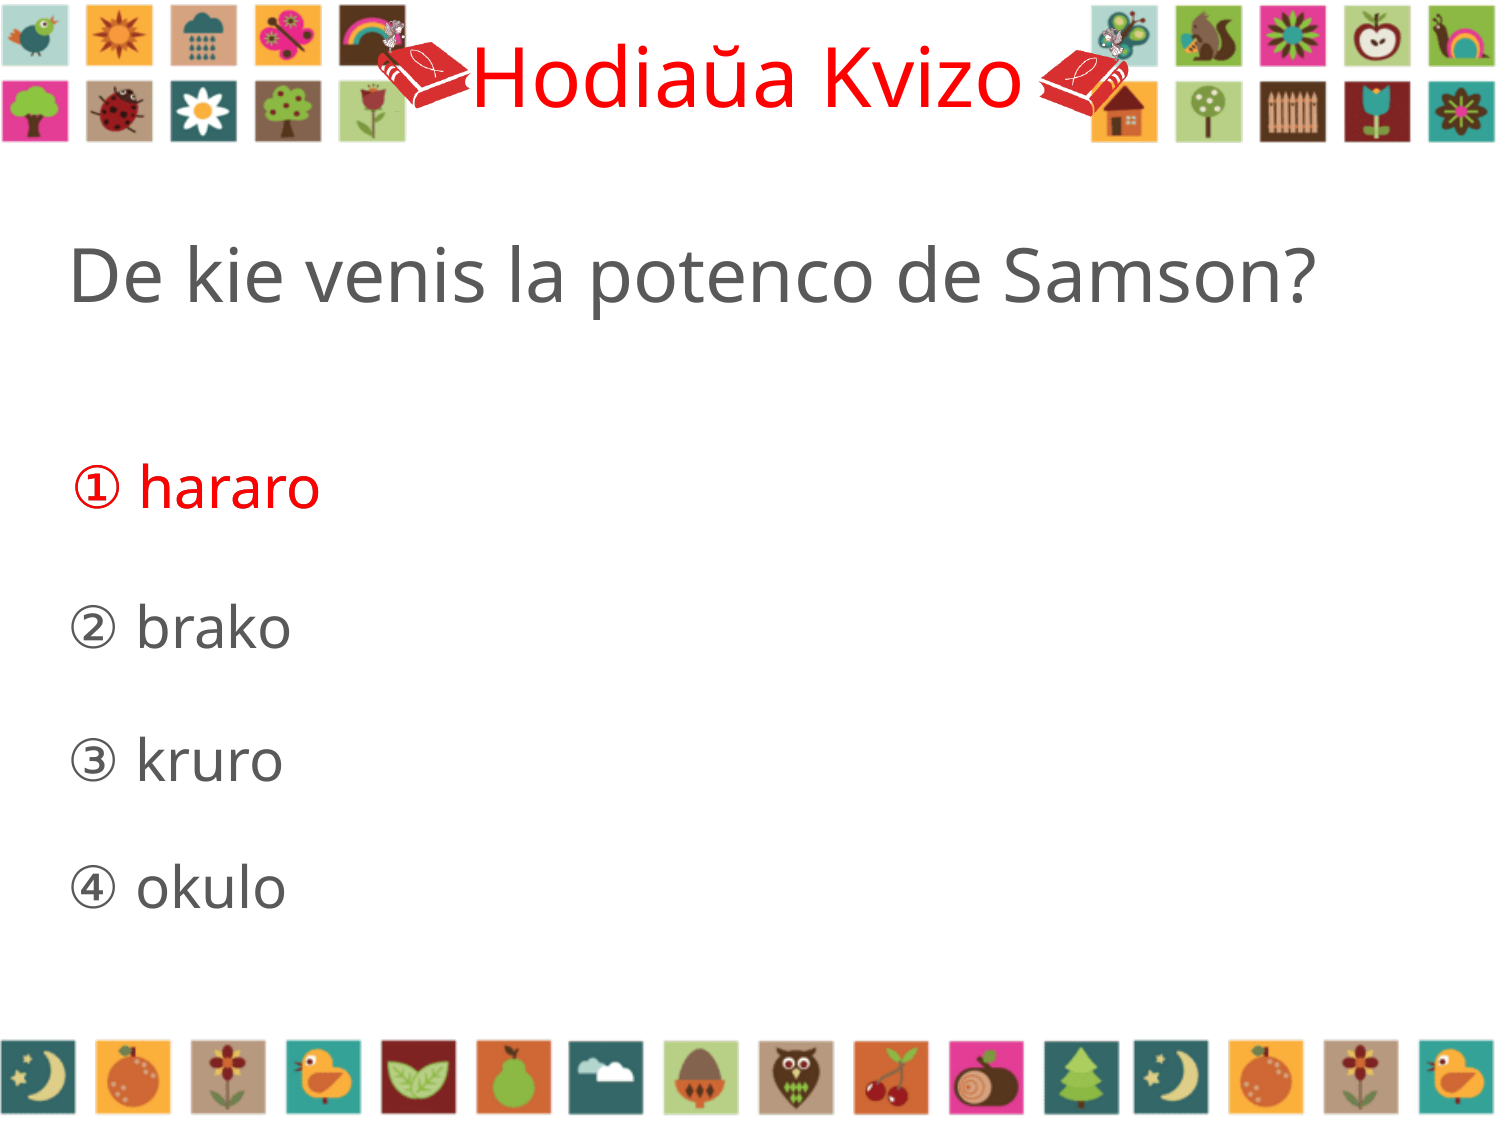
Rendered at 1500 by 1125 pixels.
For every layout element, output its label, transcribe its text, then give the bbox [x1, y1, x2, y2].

picture [0, 3, 503, 150]
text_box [0, 1028, 1500, 1118]
text_box Hodiaŭa Kvizo [425, 16, 1078, 131]
picture [1007, 3, 1500, 150]
text_box ④ okulo [53, 842, 1483, 928]
text_box De kie venis la potenco de Samson? [53, 219, 1436, 325]
text_box ① hararo [56, 442, 1486, 528]
text_box ③ kruro [53, 716, 1483, 801]
text_box ② brako [53, 582, 1436, 668]
